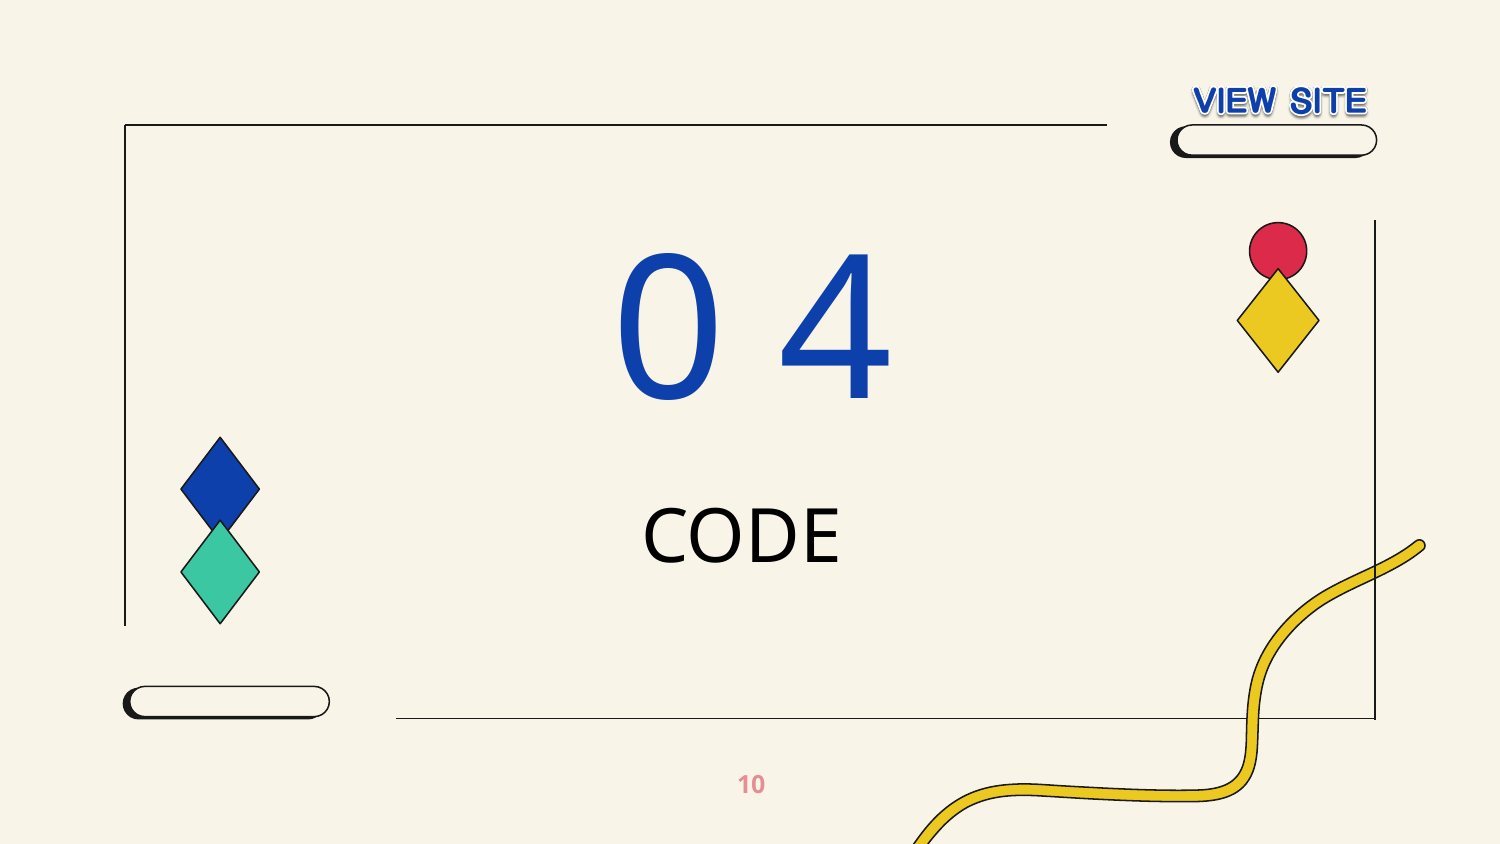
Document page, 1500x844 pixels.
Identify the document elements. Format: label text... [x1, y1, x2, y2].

picture [1185, 76, 1376, 125]
text_box 0 4 [547, 190, 958, 446]
text_box 10 [582, 762, 920, 808]
text_box CODE [380, 434, 1122, 631]
